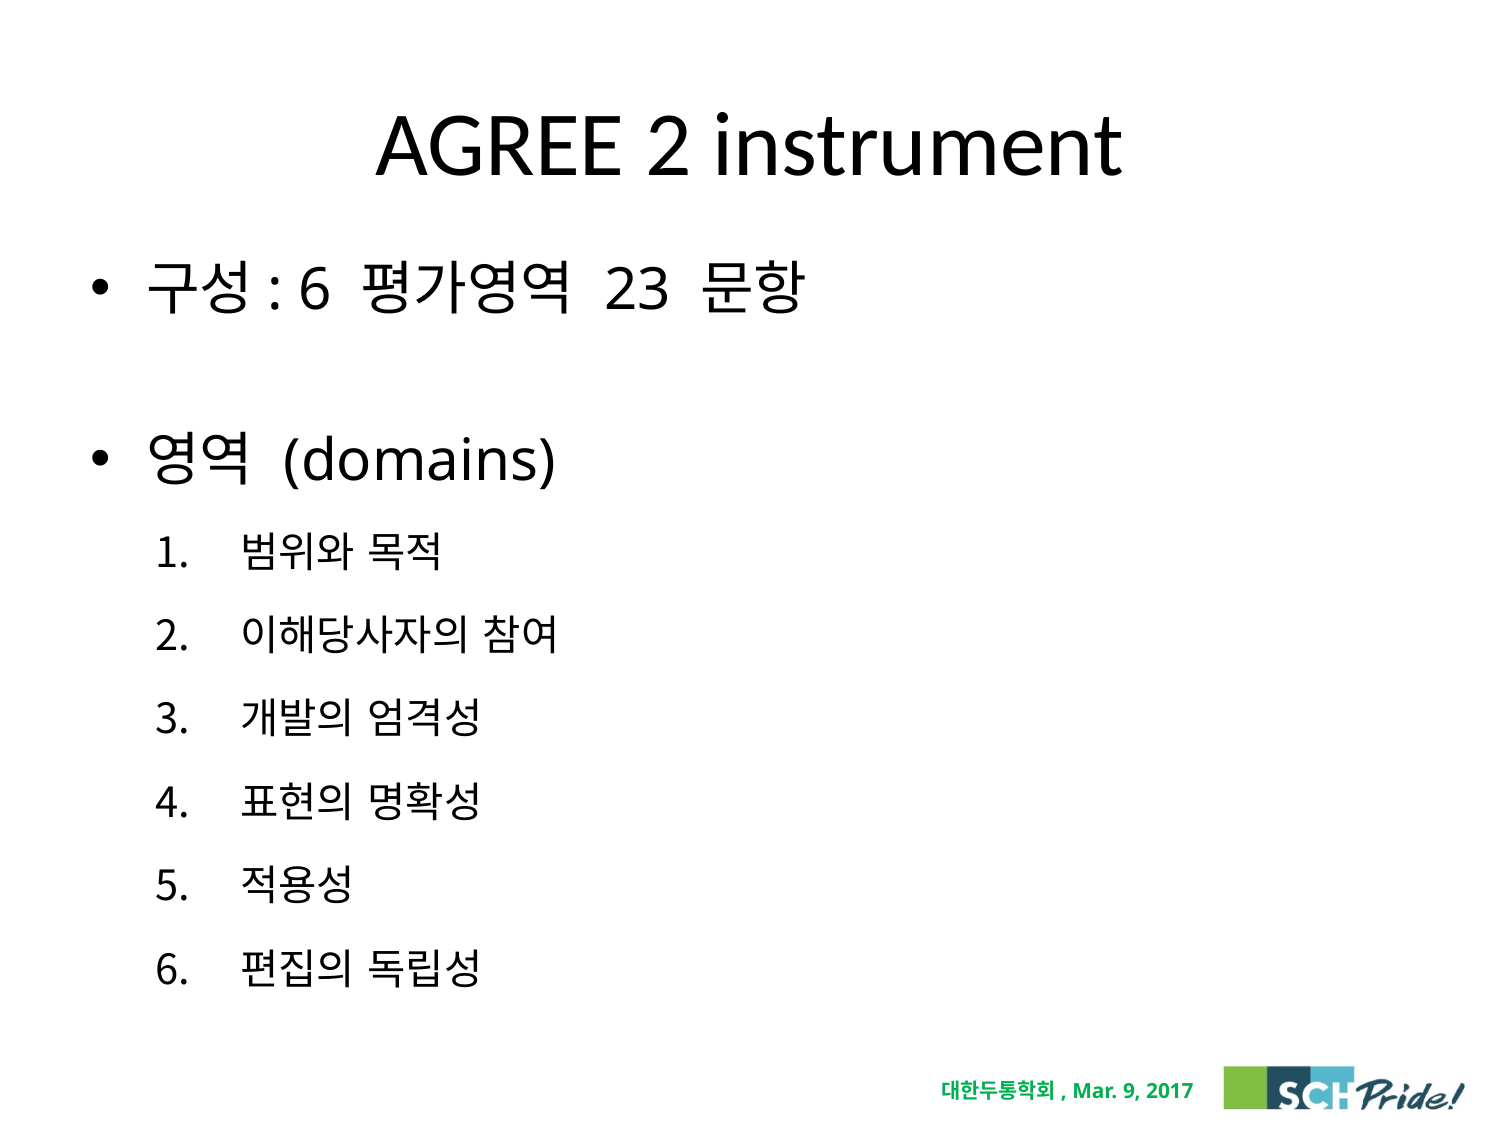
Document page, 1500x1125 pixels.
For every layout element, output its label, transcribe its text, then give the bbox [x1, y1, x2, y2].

picture [1222, 1064, 1465, 1110]
list 구성: 6 평가영역 23 문항 영역 (domains) 범위와 목적 이해당사자의 참여 개발의 엄격성 표현의 명확성 적용성 편집의 독립성 [75, 243, 1425, 1005]
title AGREE 2 instrument [75, 45, 1425, 233]
